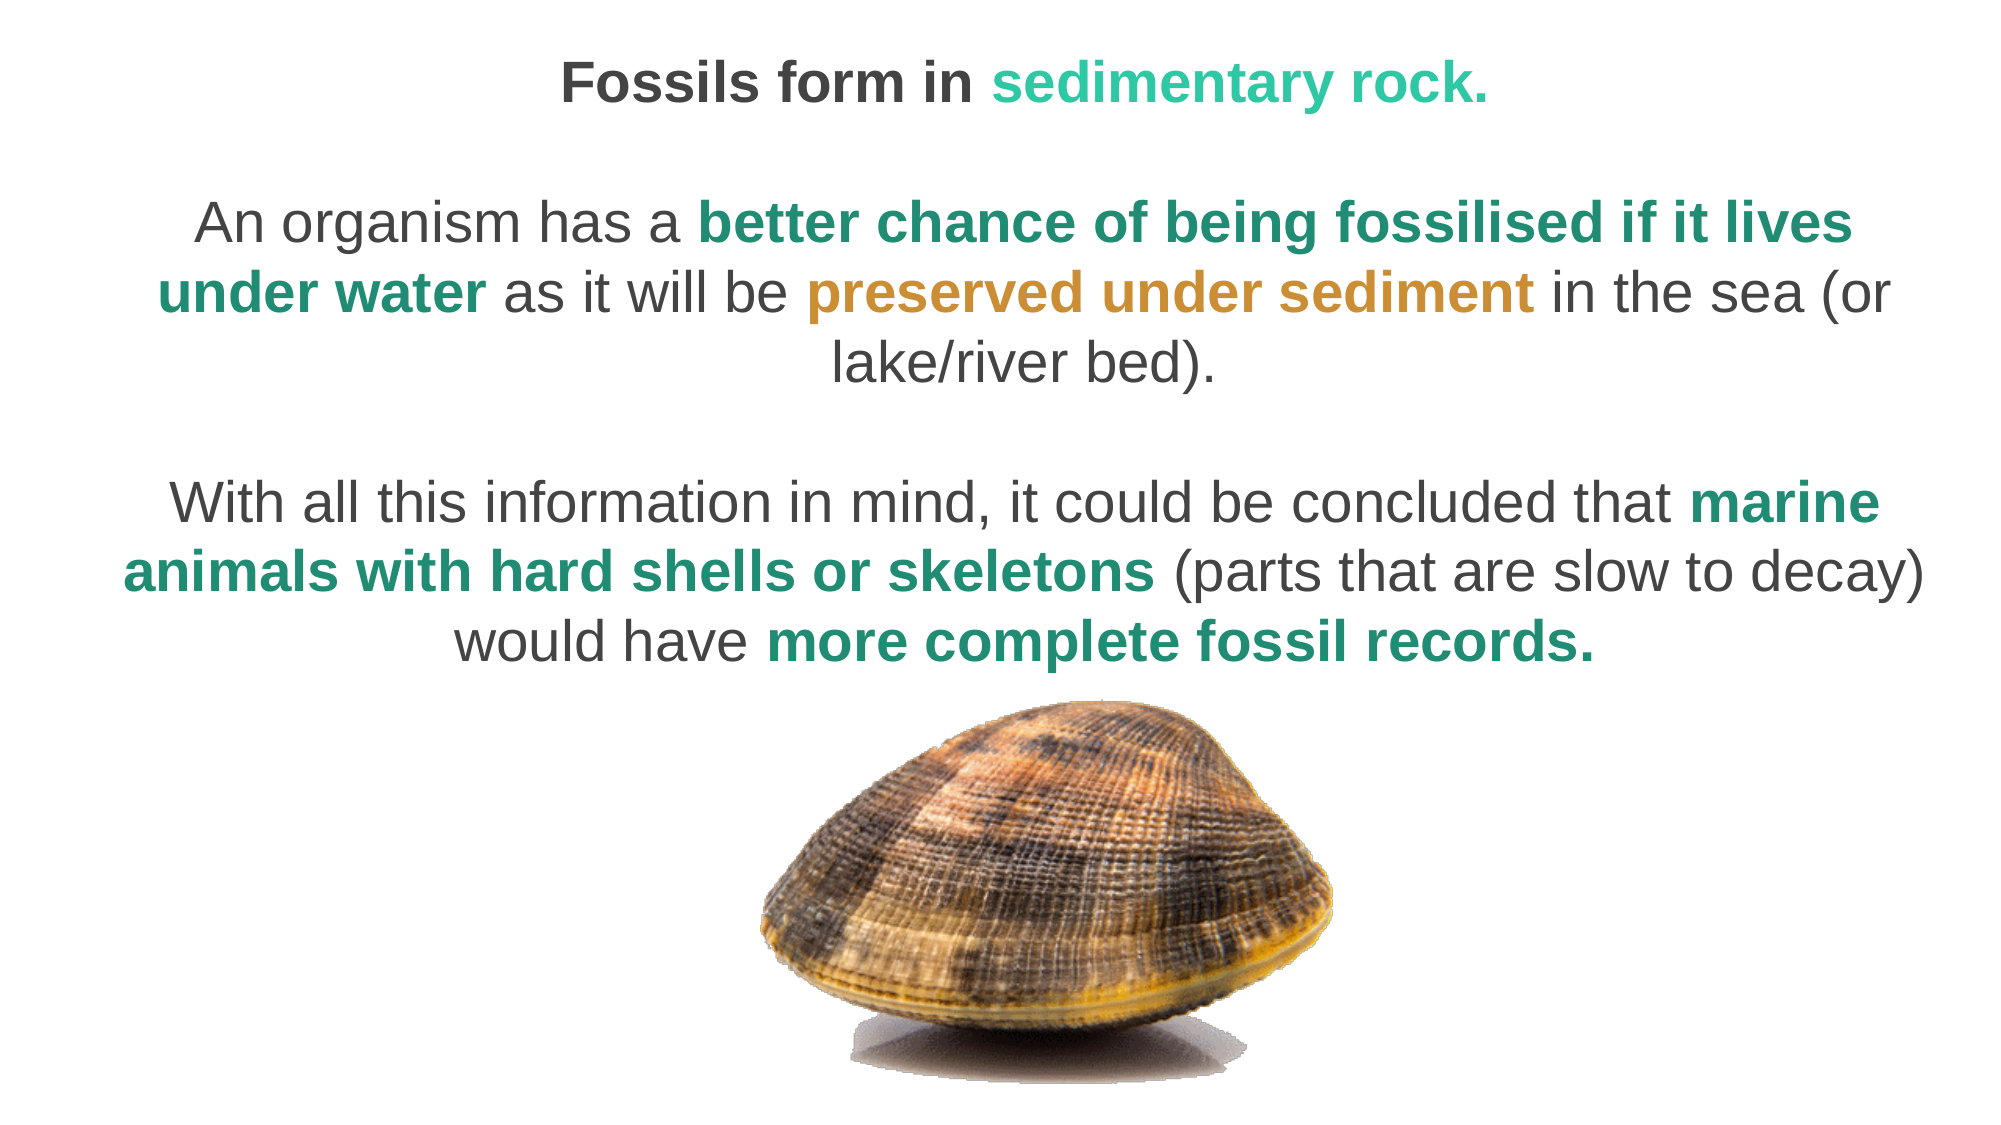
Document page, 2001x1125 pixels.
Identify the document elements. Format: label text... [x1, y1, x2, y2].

picture [662, 625, 1444, 1125]
text_box Fossils form in sedimentary rock. An organism has a better chance of being fossilised if it lives under water as it will be preserved under sediment in the sea (or lake/river bed). With all this information in mind, it could be concluded that marine animals with hard shells or skeletons (parts that are slow to decay) would have more complete fossil records. [106, 36, 1944, 681]
